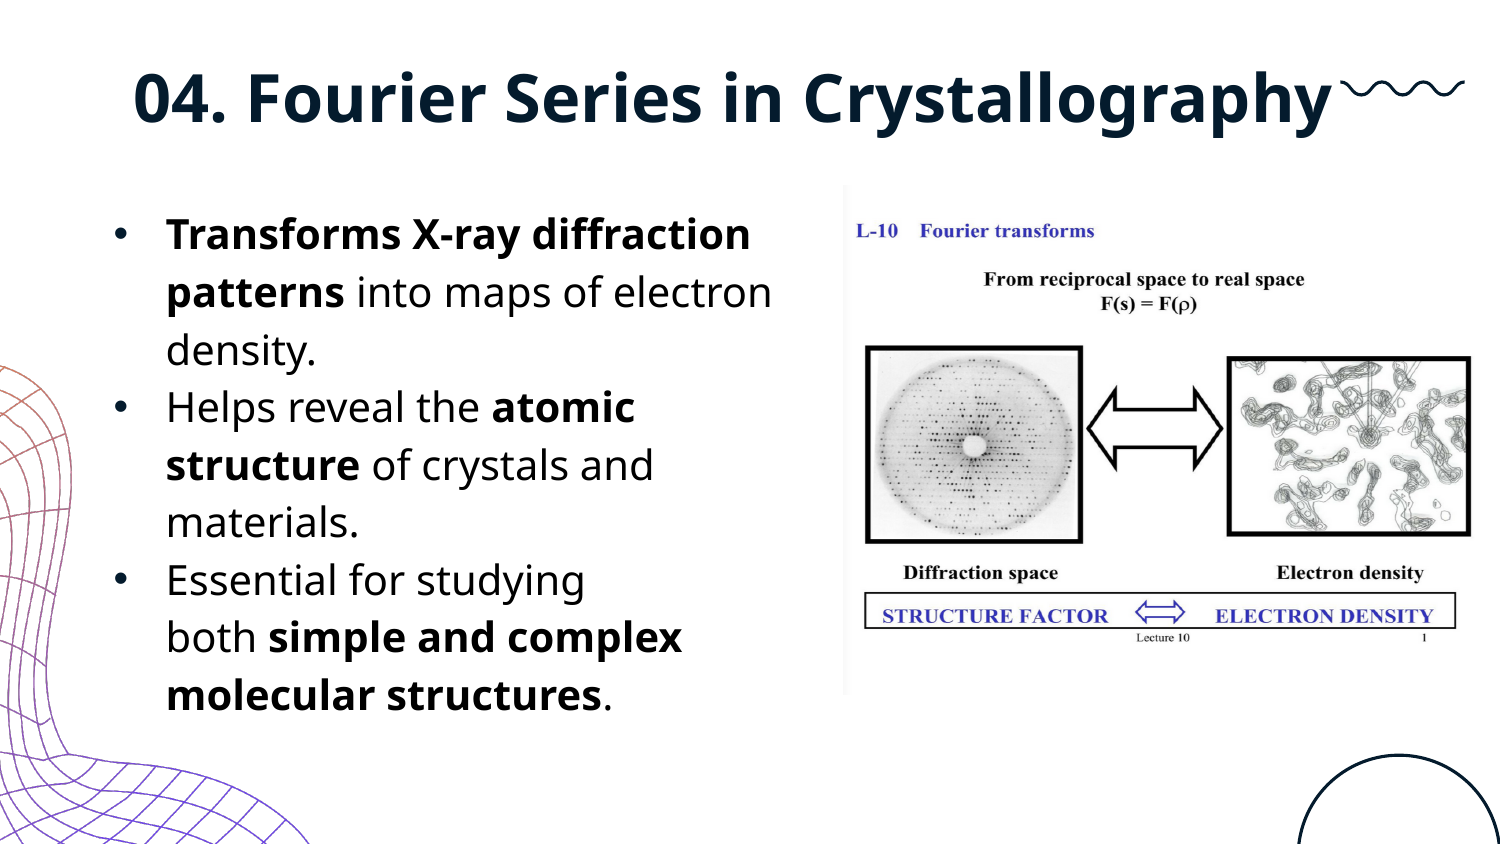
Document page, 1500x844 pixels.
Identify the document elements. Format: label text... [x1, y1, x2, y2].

picture [842, 185, 1495, 695]
title 04. Fourier Series in Crystallography [118, 41, 1382, 135]
subtitle Transforms X-ray diffraction patterns into maps of electron density. Helps reveal the atomic structure of crystals and materials. Essential for studying both simple and complex molecular structures. [75, 185, 844, 819]
picture [0, 337, 409, 844]
